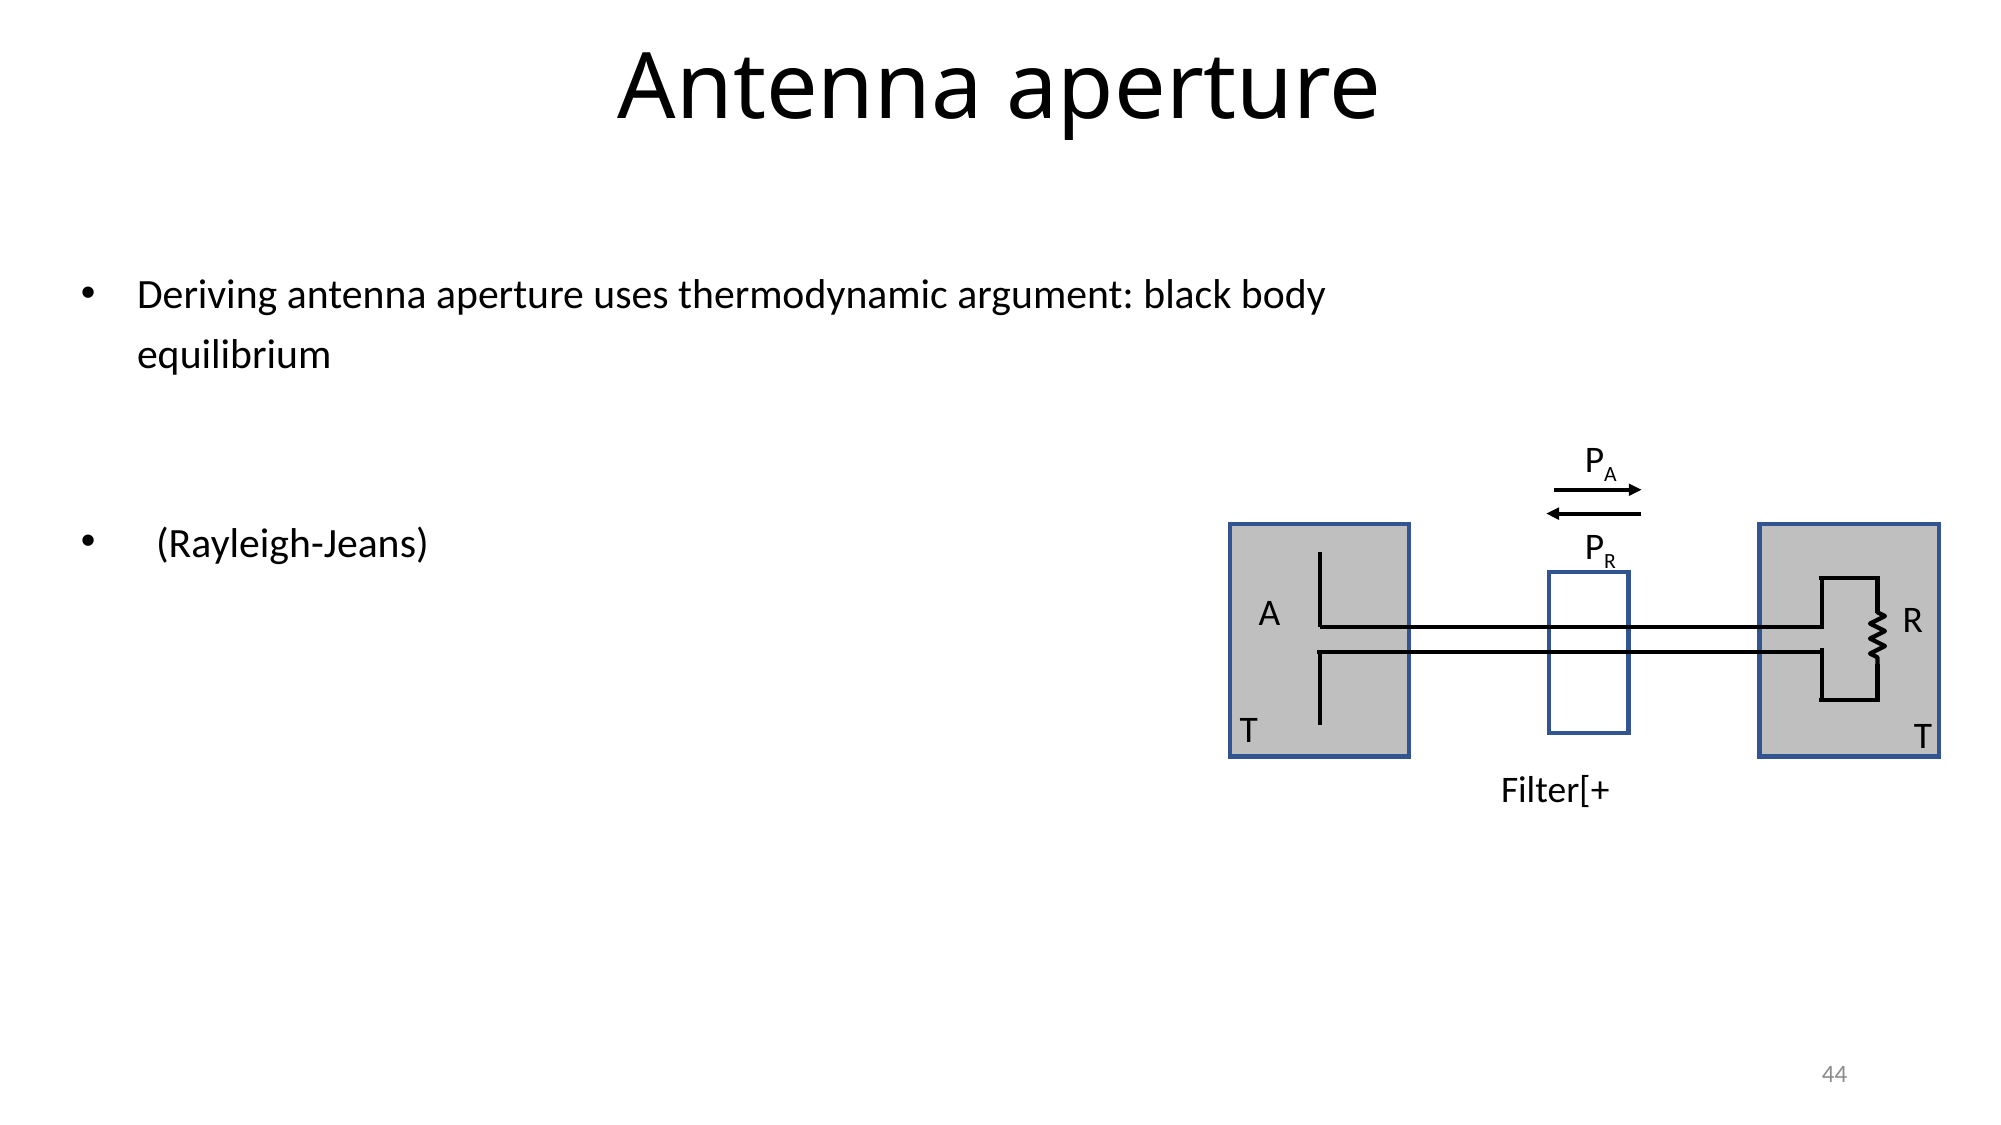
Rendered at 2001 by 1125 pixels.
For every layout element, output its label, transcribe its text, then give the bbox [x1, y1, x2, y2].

title Antenna aperture [81, 7, 1919, 170]
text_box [1224, 427, 1946, 819]
slide_number 44 [1412, 1042, 1863, 1103]
